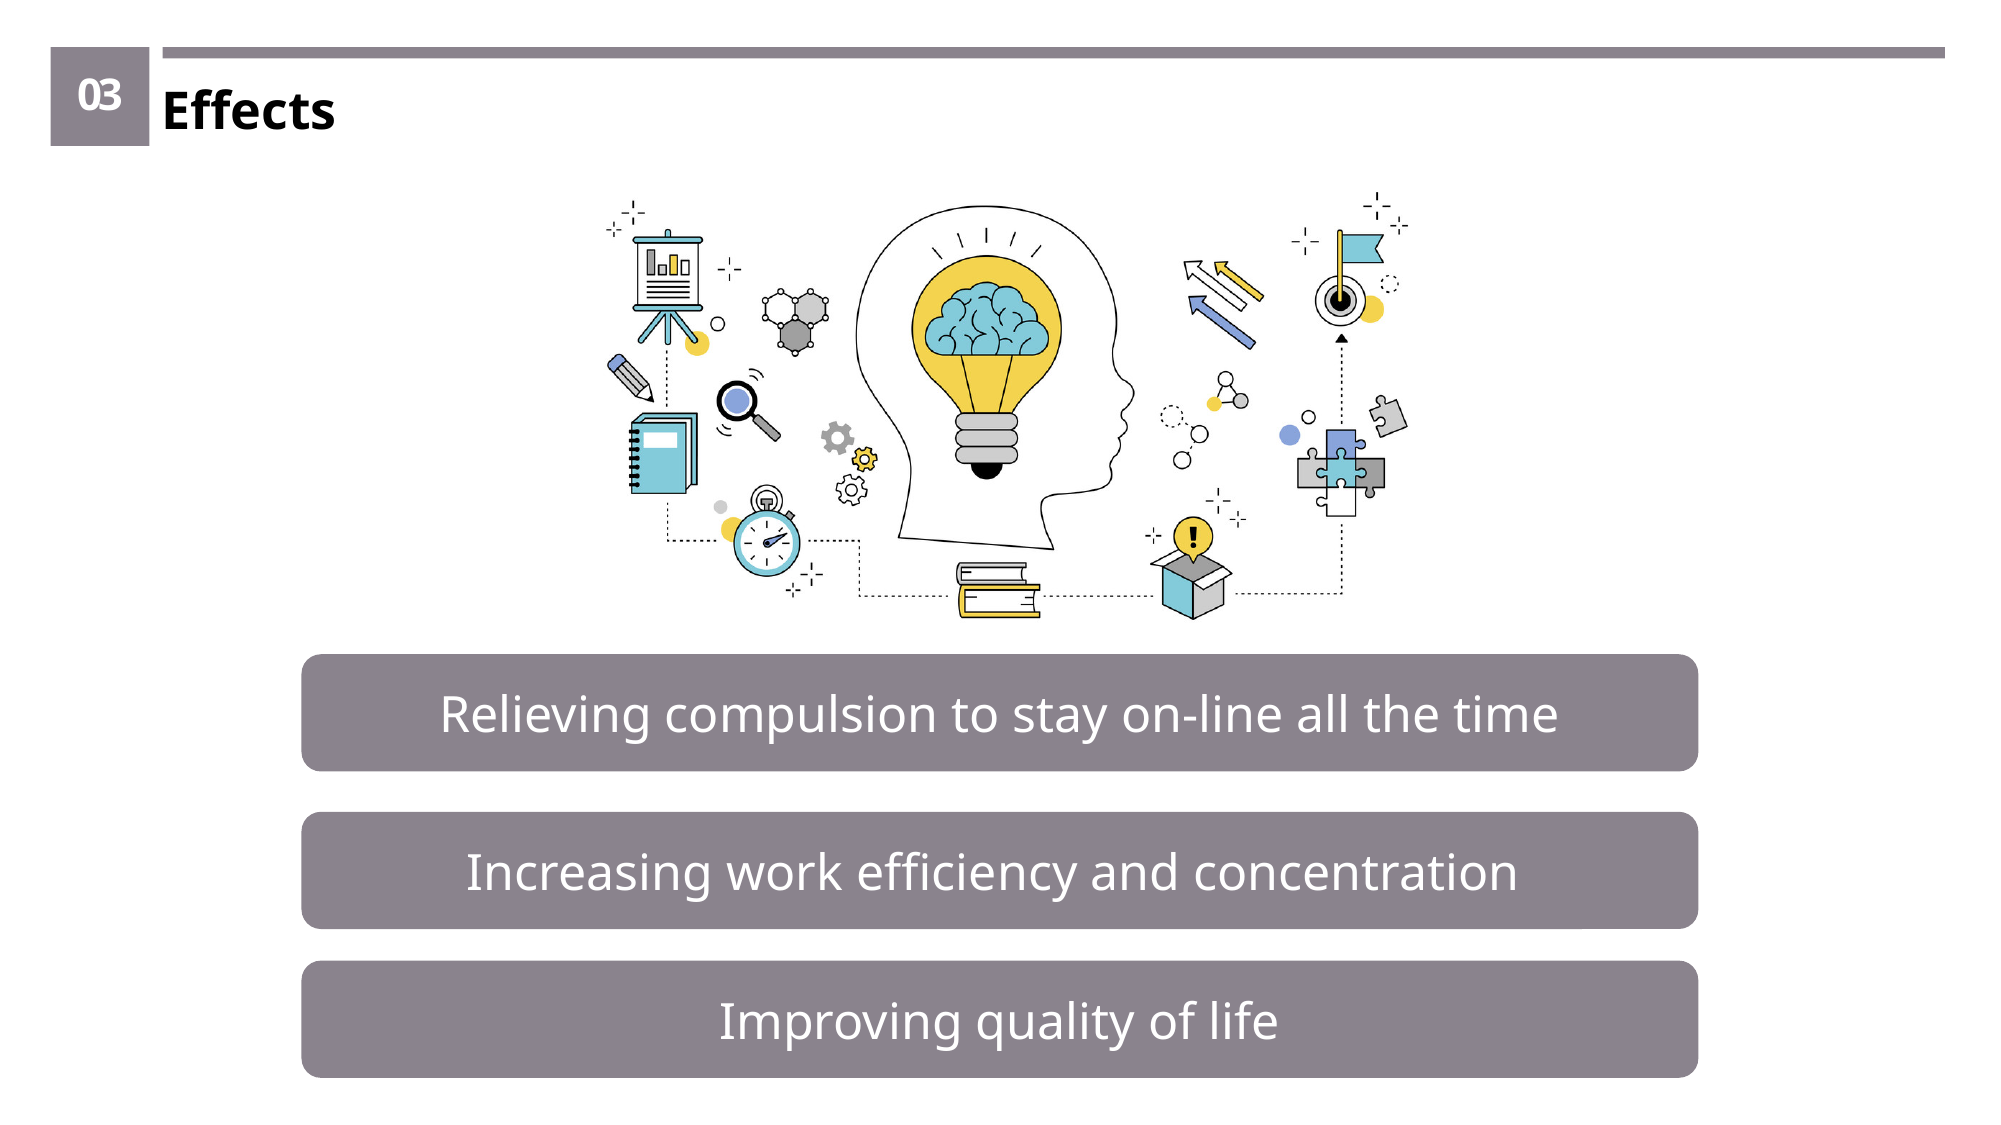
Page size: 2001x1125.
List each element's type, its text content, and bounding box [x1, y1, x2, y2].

text_box Improving quality of life [300, 959, 1700, 1079]
text_box Increasing work efficiency and concentration [300, 810, 1700, 931]
text_box 03 [29, 59, 171, 127]
text_box Effects [146, 69, 921, 147]
picture [540, 93, 1460, 658]
text_box Relieving compulsion to stay on-line all the time [300, 653, 1700, 773]
text_box [50, 127, 146, 147]
text_box [162, 46, 1946, 59]
text_box [50, 46, 150, 59]
